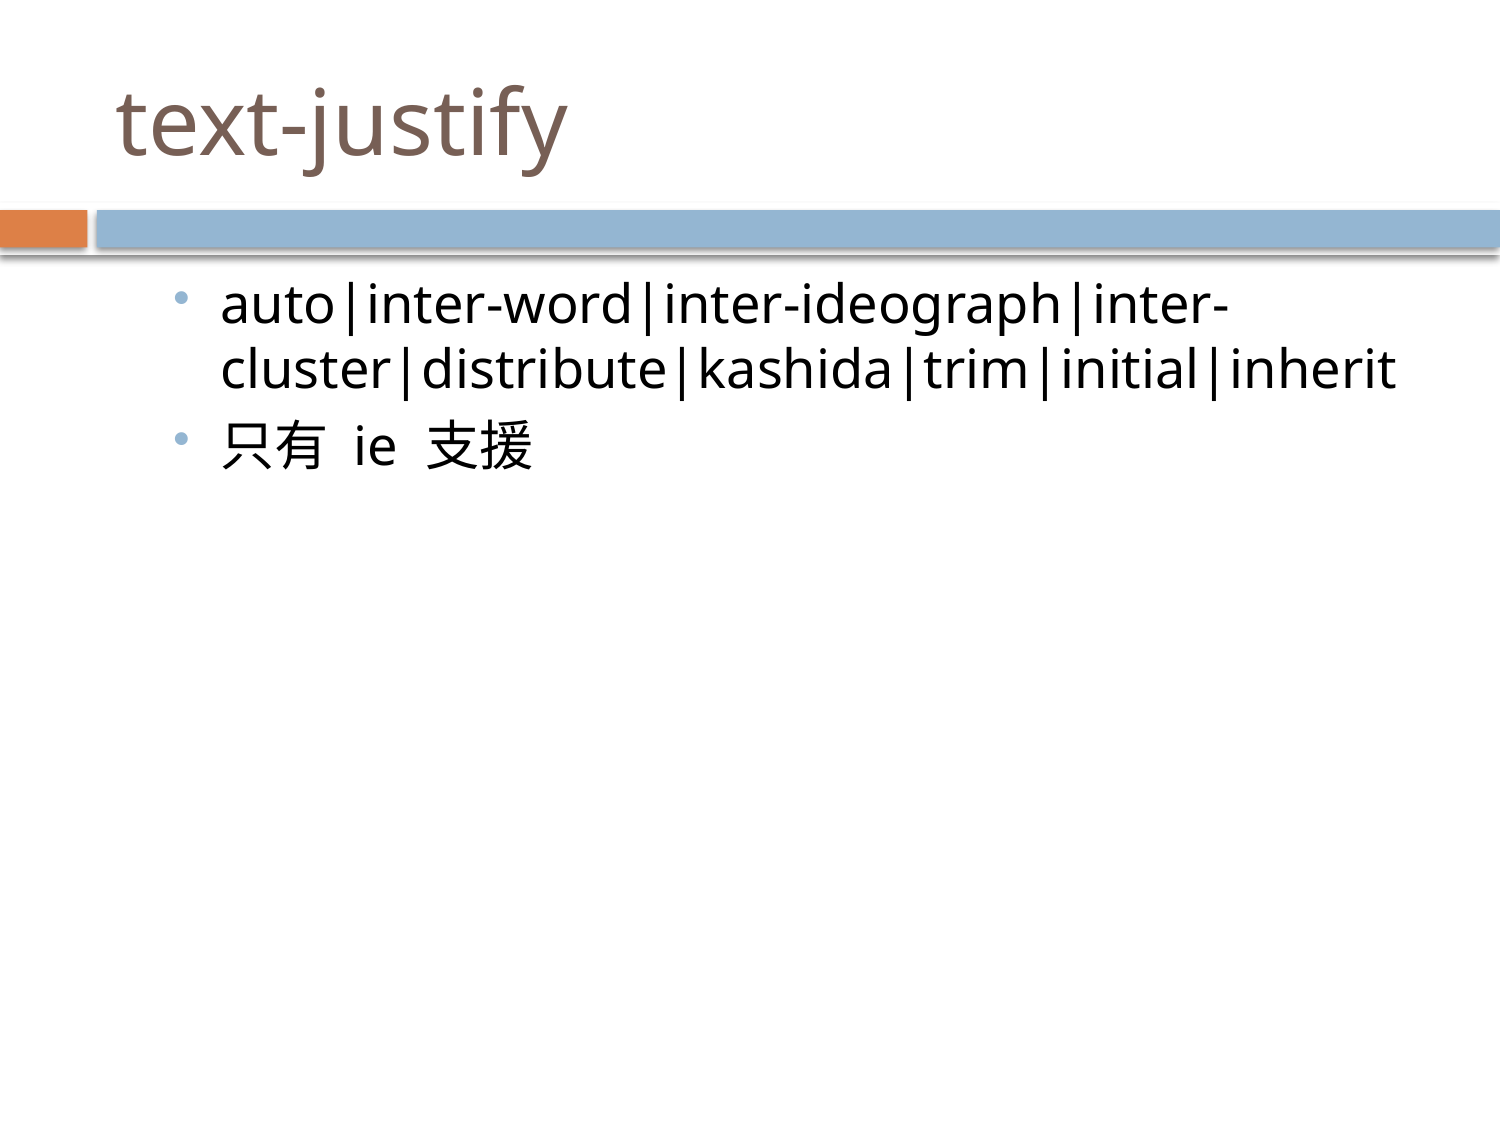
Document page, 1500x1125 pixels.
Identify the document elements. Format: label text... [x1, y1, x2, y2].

list auto|inter-word|inter-ideograph|inter-cluster|distribute|kashida|trim|initial|inherit 只有 ie 支援 [100, 262, 1438, 1000]
title text-justify [100, 37, 1438, 200]
